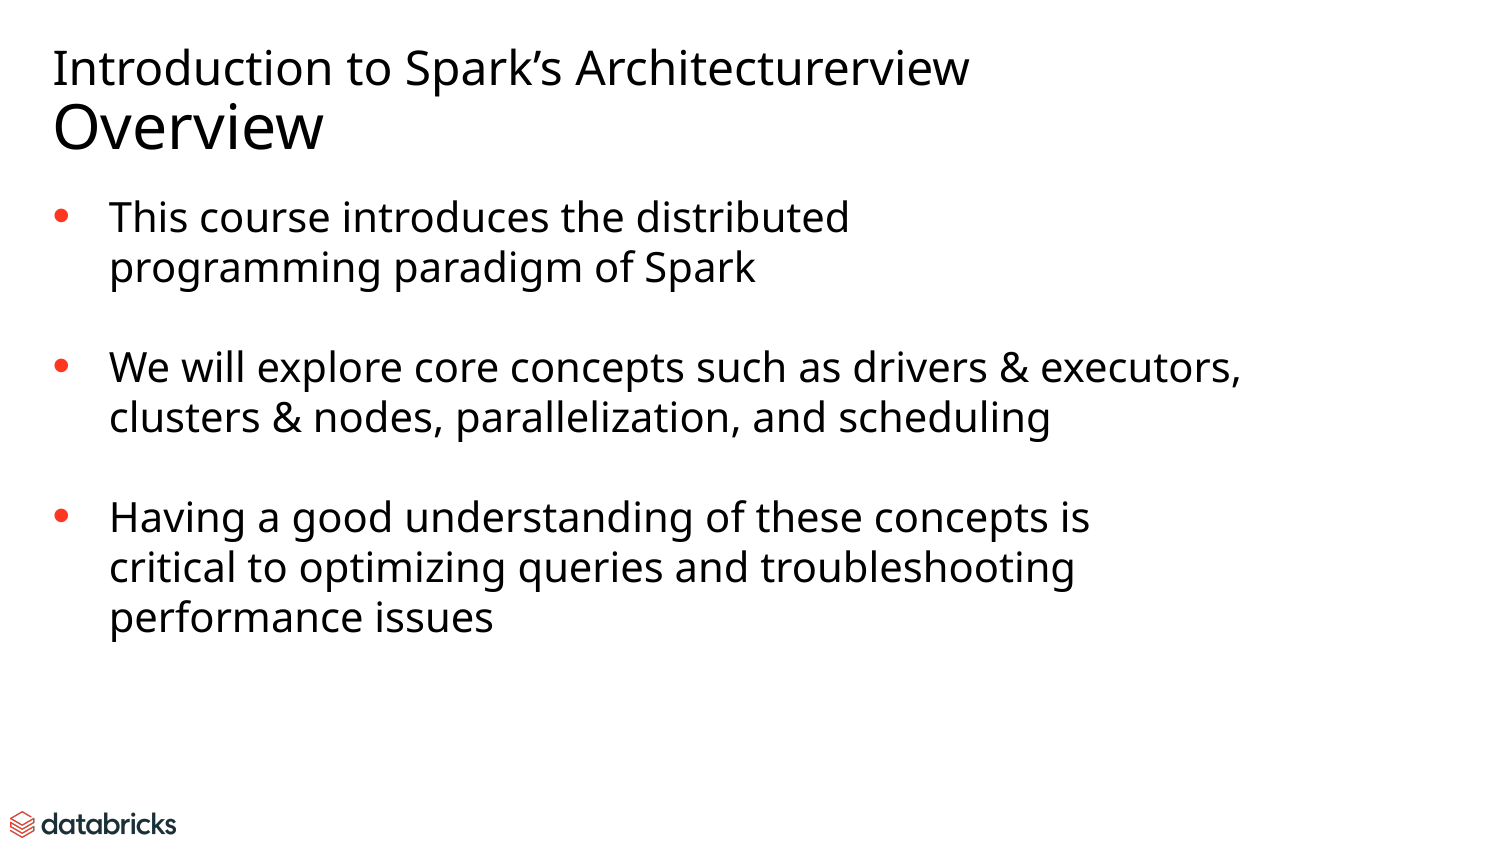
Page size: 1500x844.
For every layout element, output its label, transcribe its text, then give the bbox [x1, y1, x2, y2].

text_box Overview [0, 86, 1500, 162]
text_box This course introduces the distributed programming paradigm of Spark We will explore core concepts such as drivers & executors, clusters & nodes, parallelization, and scheduling Having a good understanding of these concepts is critical to optimizing queries and troubleshooting performance issues [52, 184, 1500, 647]
picture [10, 811, 176, 838]
title Introduction to Spark’s Architecturerview [0, 37, 1500, 86]
